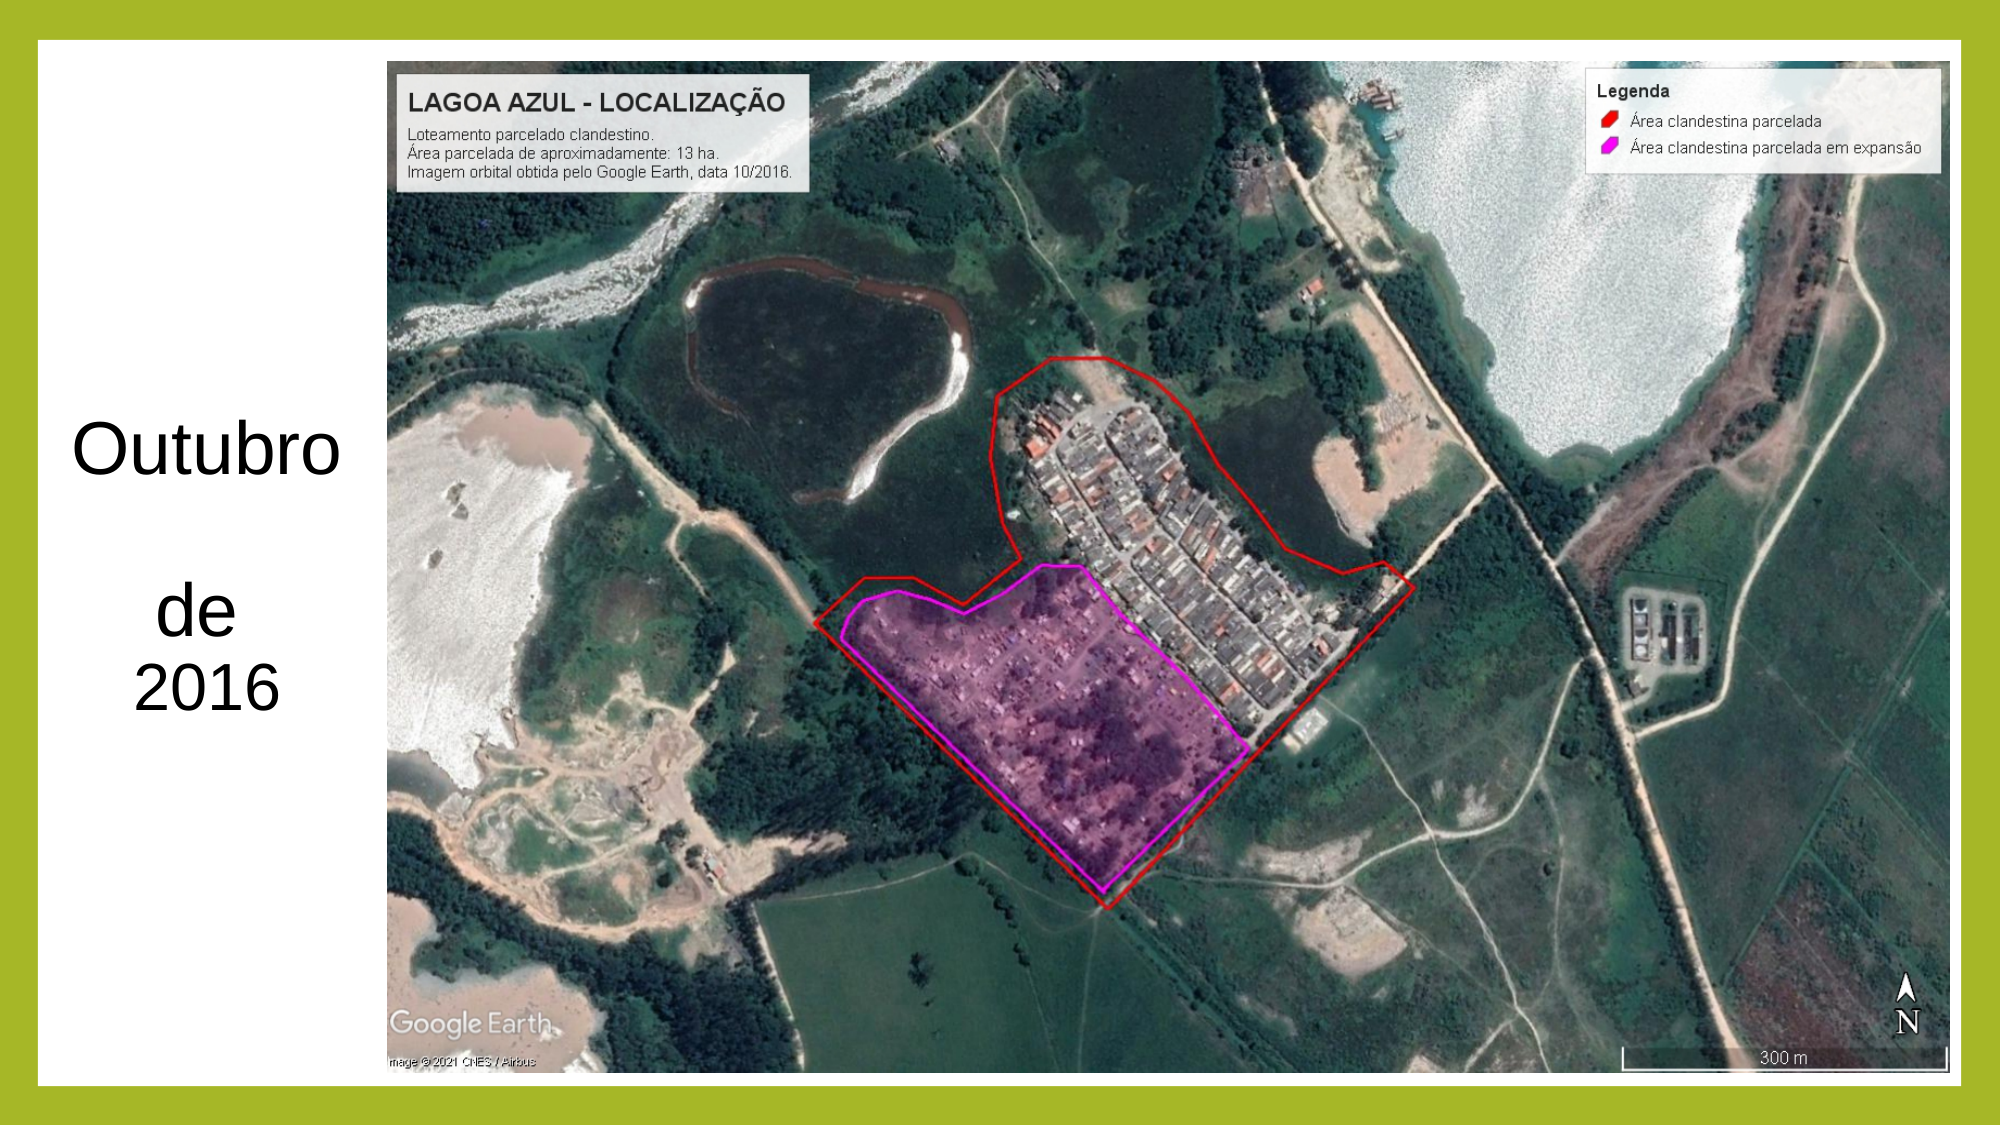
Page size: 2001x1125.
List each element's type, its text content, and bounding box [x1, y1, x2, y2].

picture [387, 61, 1951, 1073]
title Outubro de 2016 [53, 399, 361, 734]
